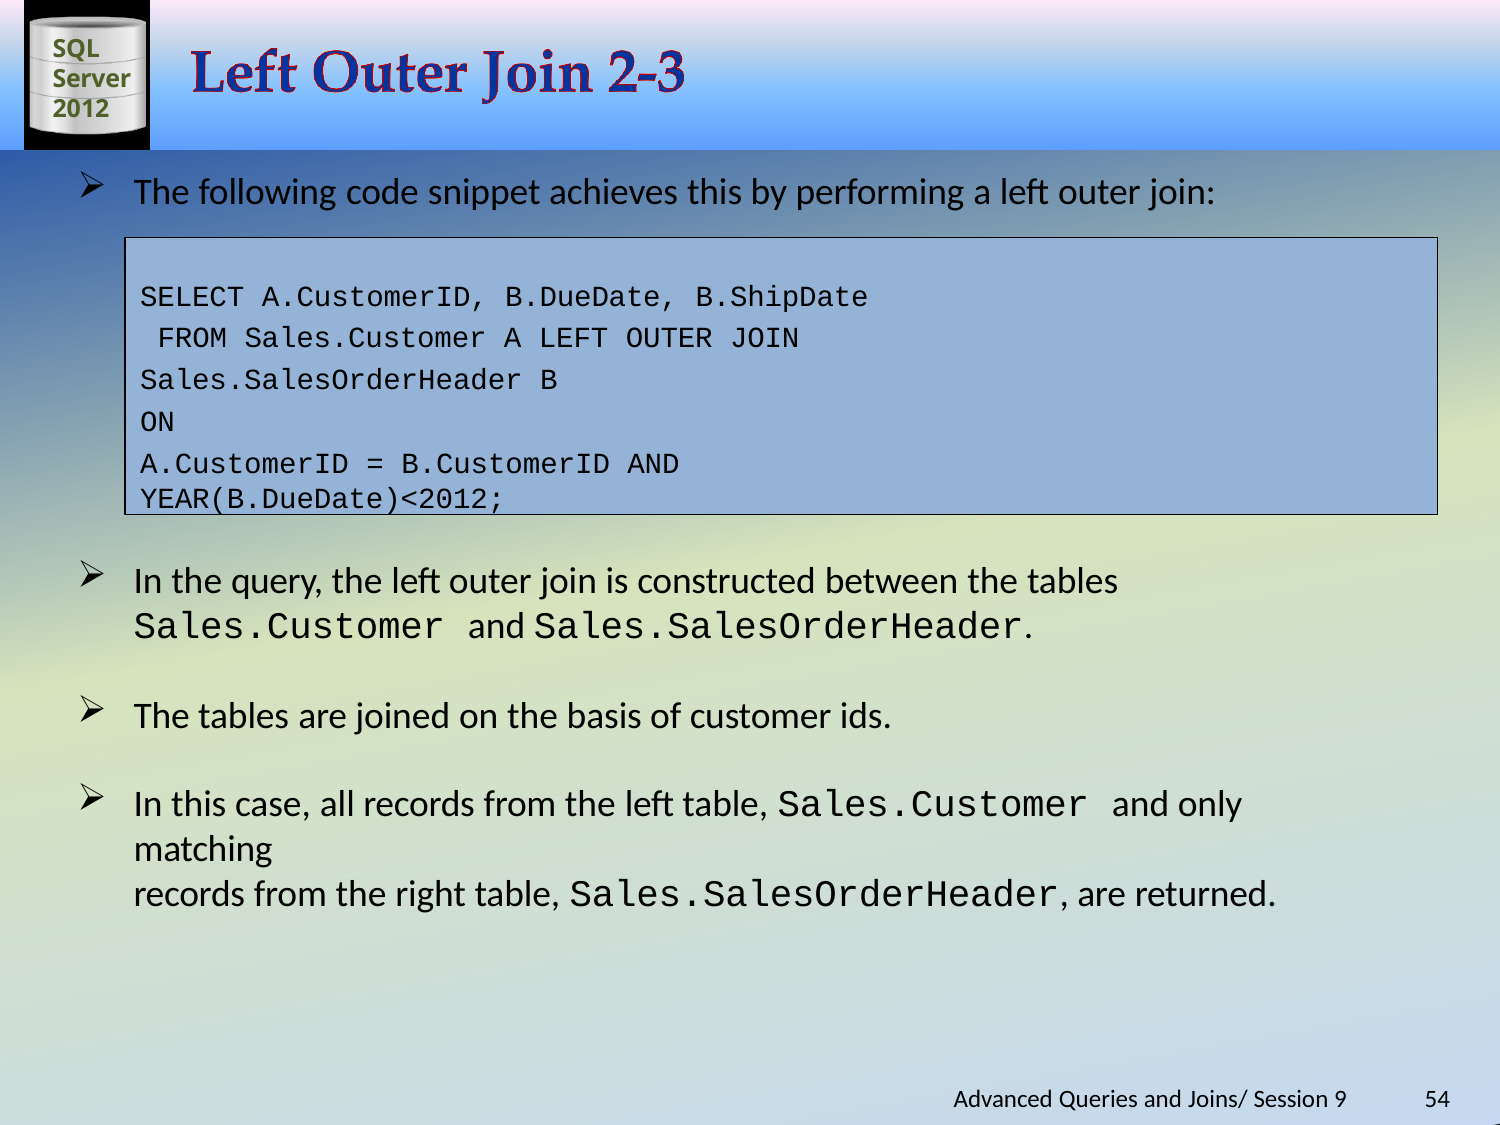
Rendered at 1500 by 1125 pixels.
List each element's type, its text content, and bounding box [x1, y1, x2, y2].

text_box In the query, the left outer join is constructed between the tables Sales.Customer and Sales.SalesOrderHeader. The tables are joined on the basis of customer ids. In this case, all records from the left table, Sales.Customer and only matching records from the right table, Sales.SalesOrderHeader, are returned. [75, 554, 1388, 914]
slide_number 54 [1418, 1086, 1457, 1125]
footer Advanced Queries and Joins/ Session 9 [951, 1086, 1350, 1125]
text_box SELECT A.CustomerID, B.DueDate, B.ShipDate FROM Sales.Customer A LEFT OUTER JOIN Sales.SalesOrderHeader B ON A.CustomerID = B.CustomerID AND YEAR(B.DueDate)<2012; [125, 237, 1438, 515]
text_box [0, 0, 1500, 151]
picture [0, 151, 1500, 1125]
text_box SQL Server 2012 The following code snippet achieves this by performing a left outer join: [50, 159, 1228, 212]
